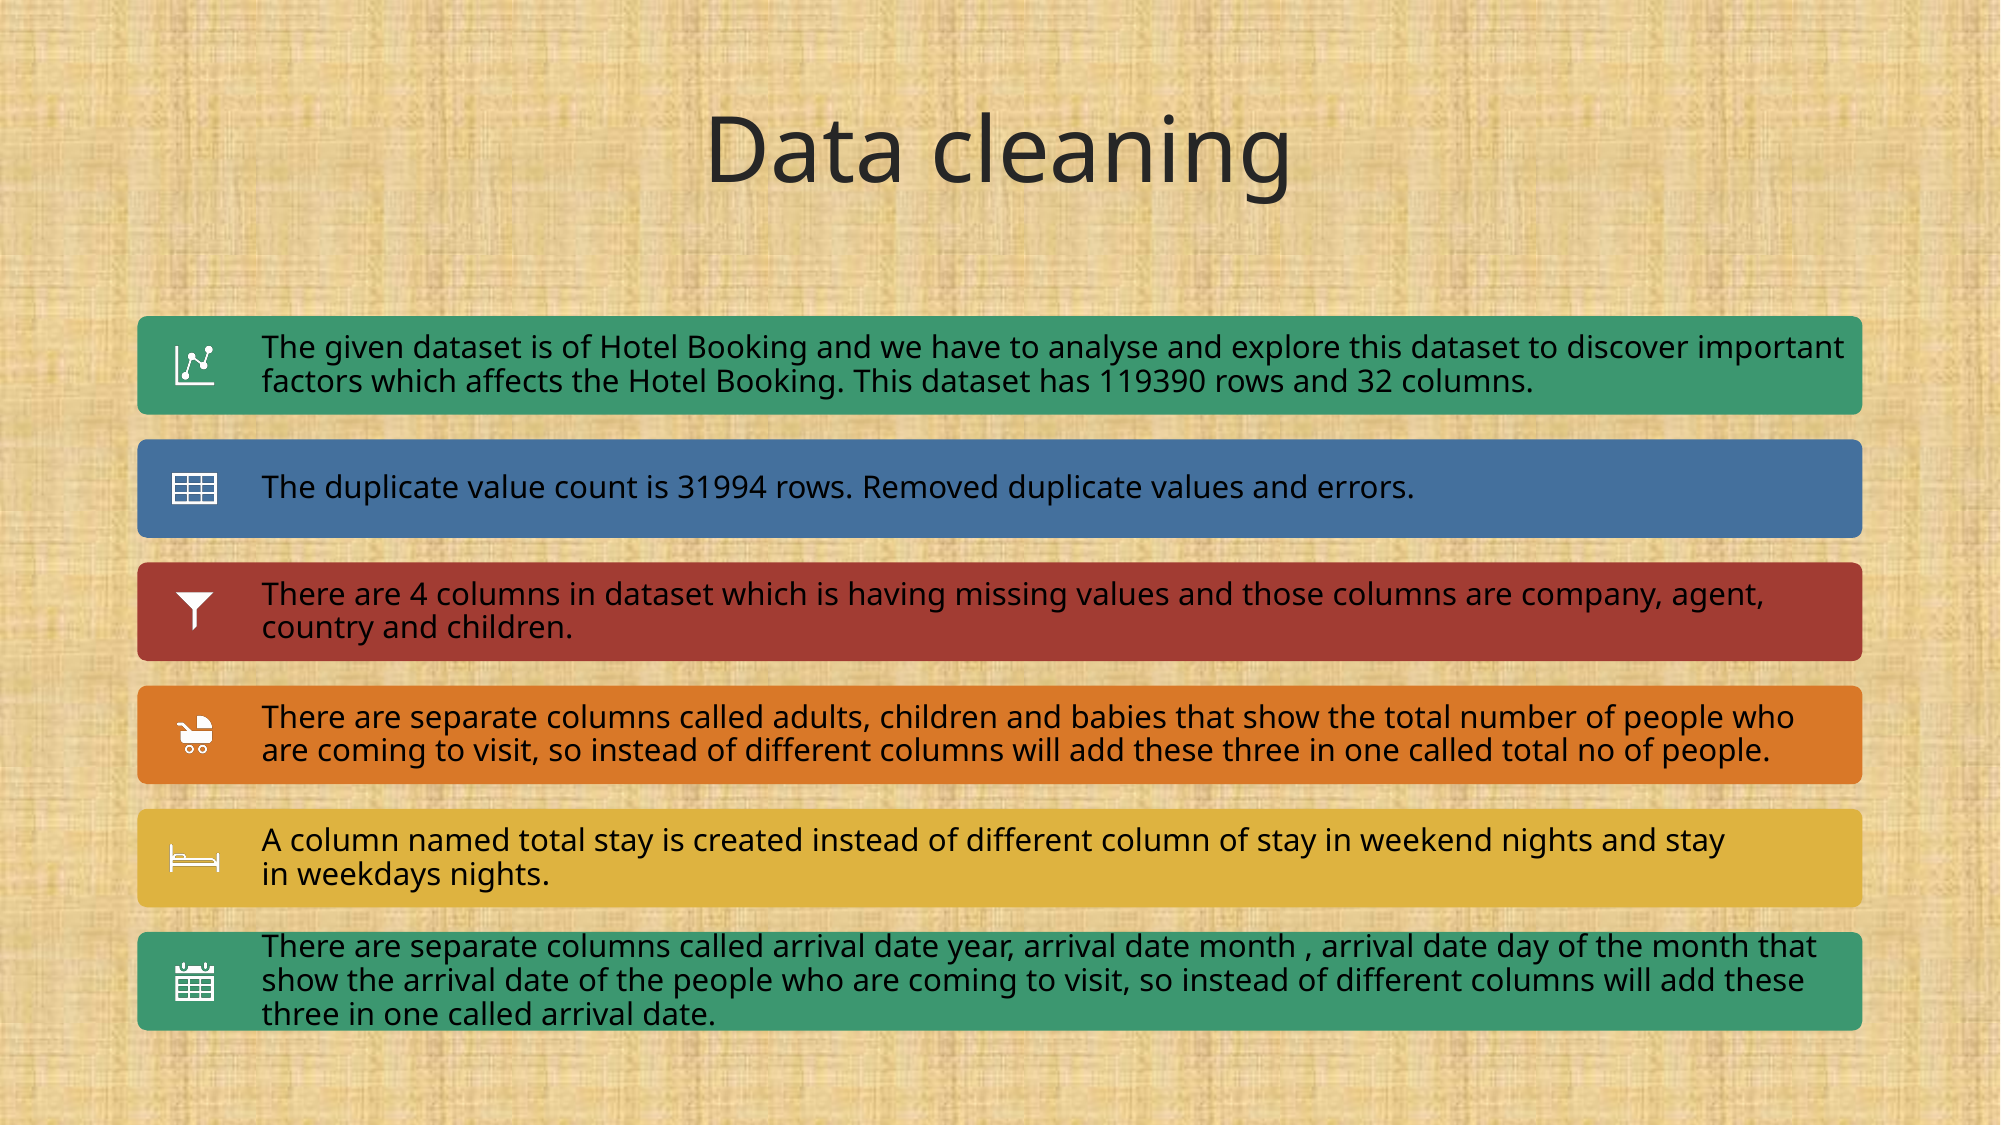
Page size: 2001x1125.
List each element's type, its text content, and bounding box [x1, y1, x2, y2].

picture [0, 0, 2001, 1125]
title Data cleaning [138, 41, 1862, 209]
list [137, 315, 1863, 1031]
